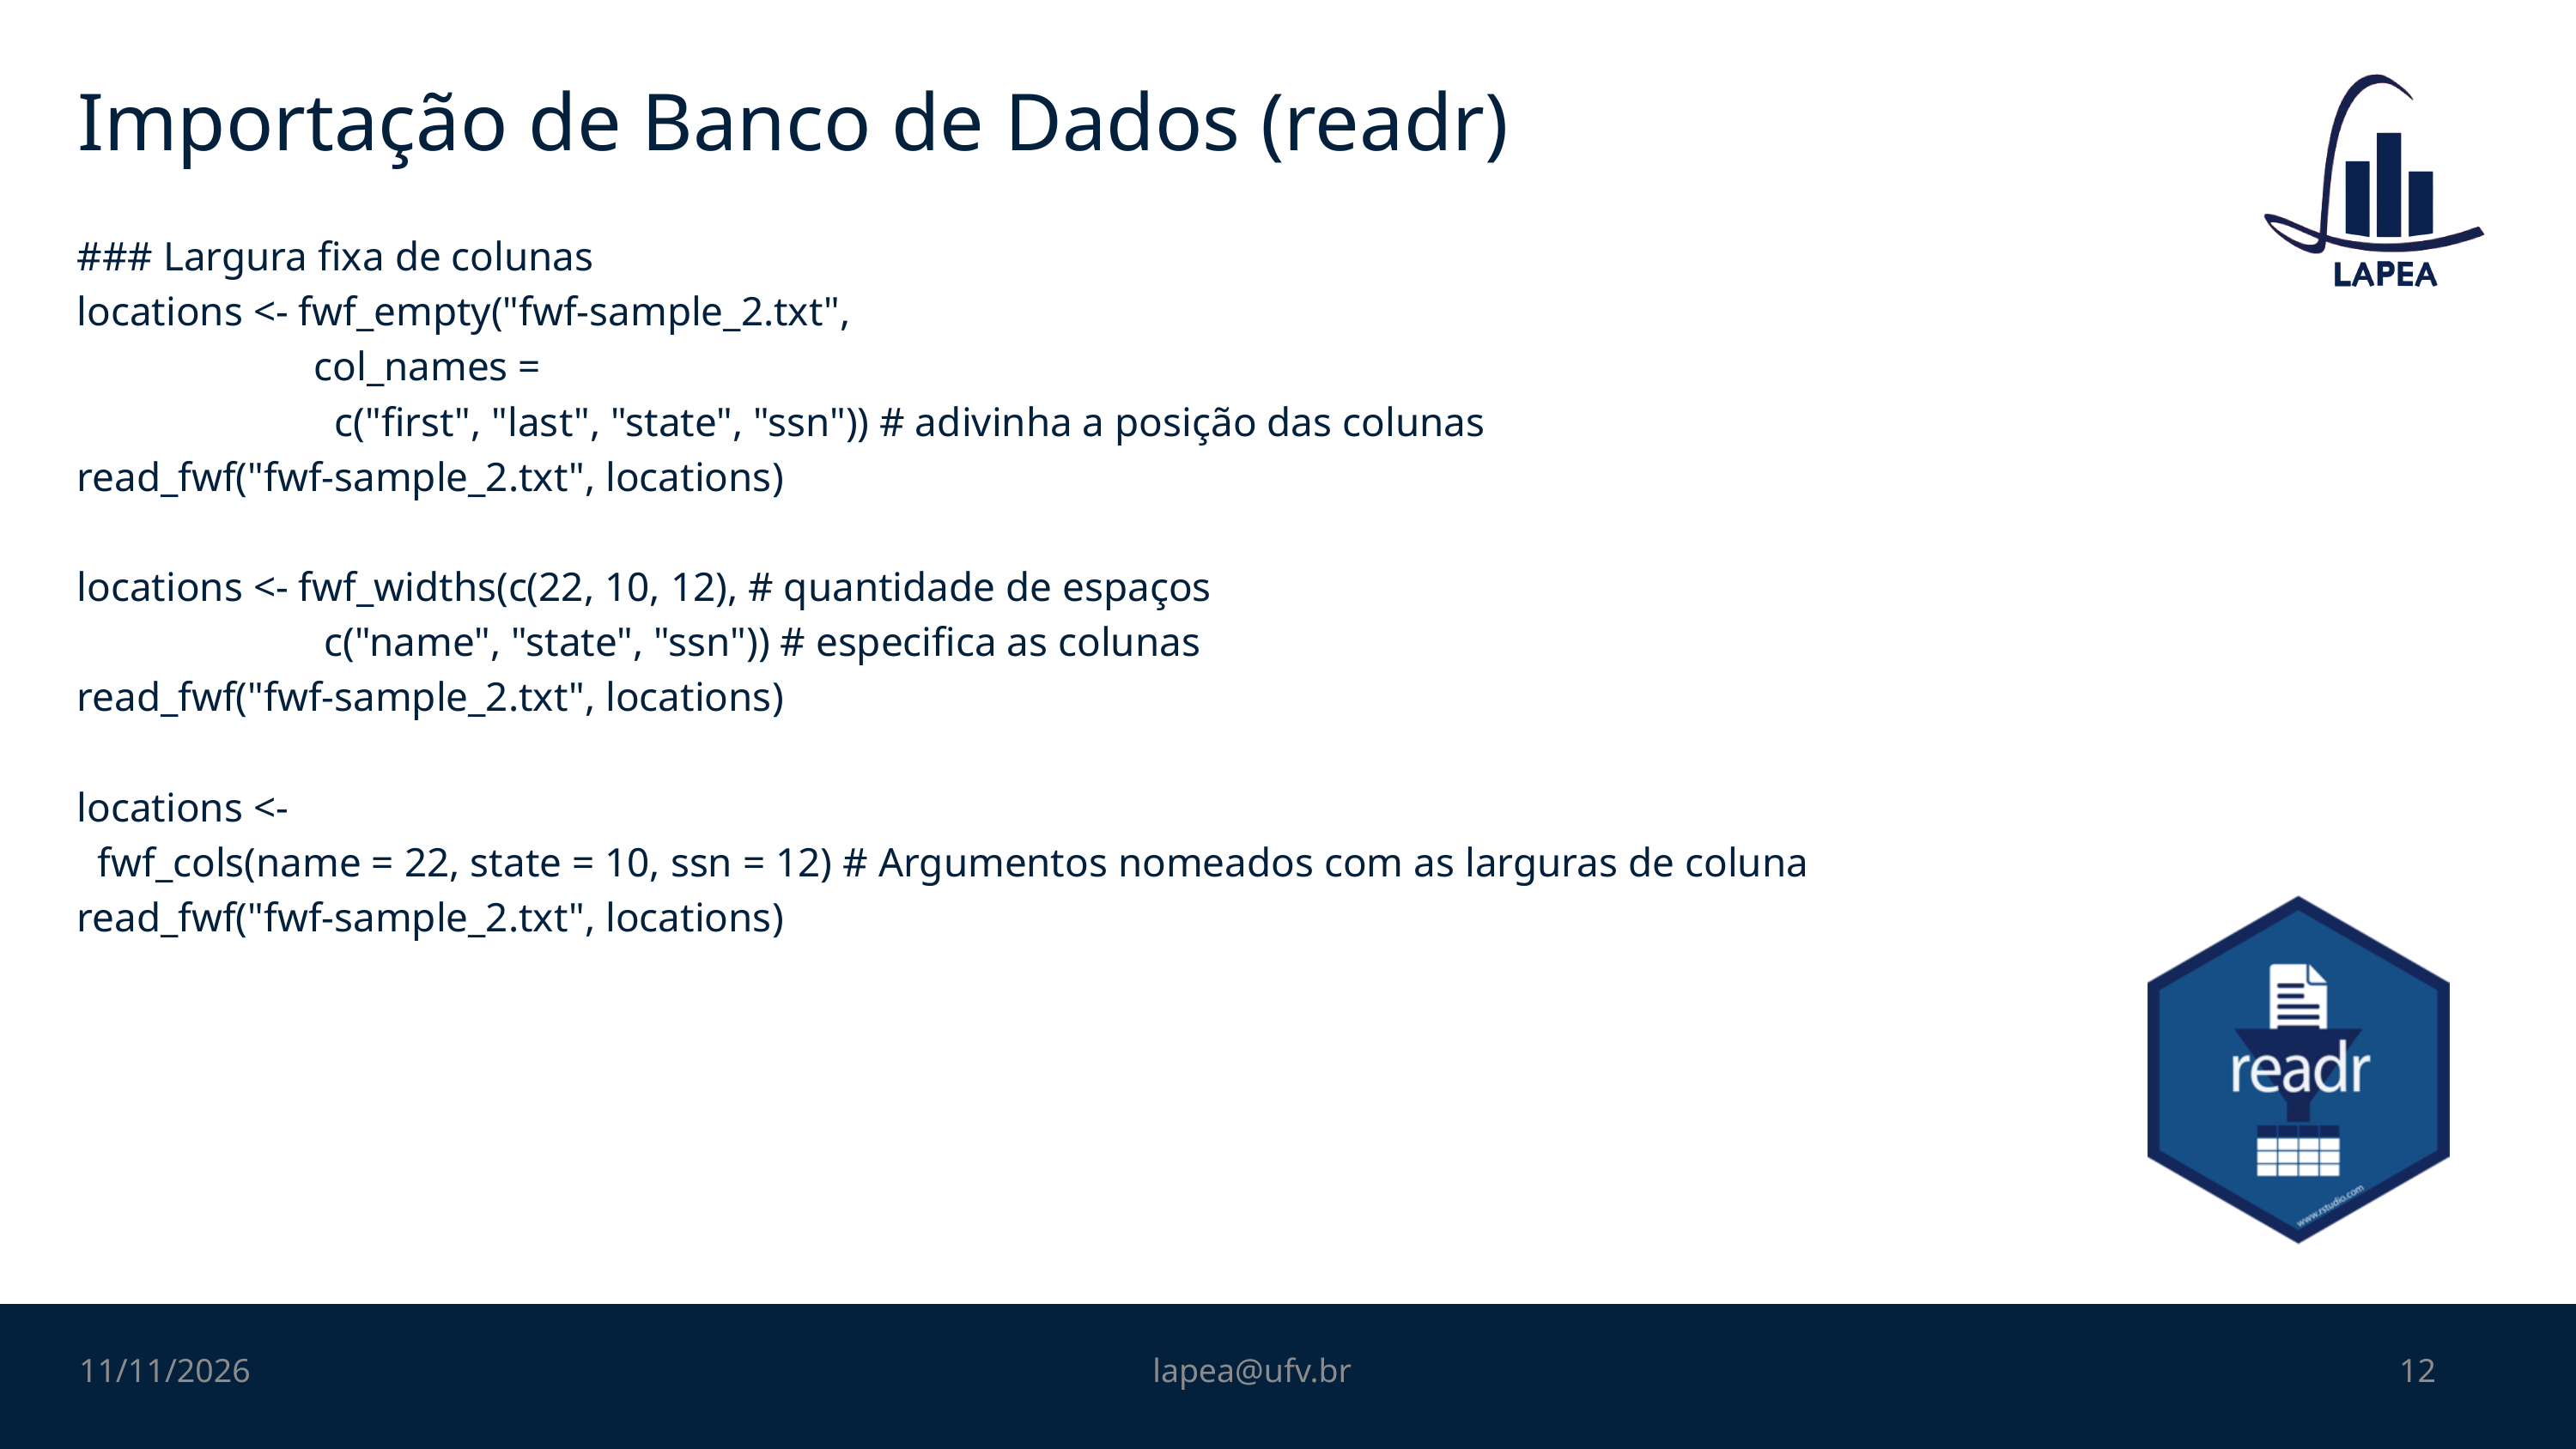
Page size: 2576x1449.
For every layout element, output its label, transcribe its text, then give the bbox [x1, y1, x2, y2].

picture [2200, 40, 2571, 318]
picture [2148, 895, 2450, 1245]
footer lapea@ufv.br [410, 1346, 2095, 1398]
title Importação de Banco de Dados (readr) [64, 39, 2190, 200]
slide_number 12 [2148, 1346, 2450, 1398]
list ### Largura fixa de colunas locations <- fwf_empty("fwf-sample_2.txt", col_names = c("first", "last", "state", "ssn")) # adivinha a posição das colunas read_fwf("fwf-sample_2.txt", locations) locations <- fwf_widths(c(22, 10, 12), # quantidade de espaços c("name", "state", "ssn")) # especifica as colunas read_fwf("fwf-sample_2.txt", locations) locations <- fwf_cols(name = 22, state = 10, ssn = 12) # Argumentos nomeados com as larguras de coluna read_fwf("fwf-sample_2.txt", locations) [64, 225, 2190, 1036]
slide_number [66, 1346, 368, 1398]
